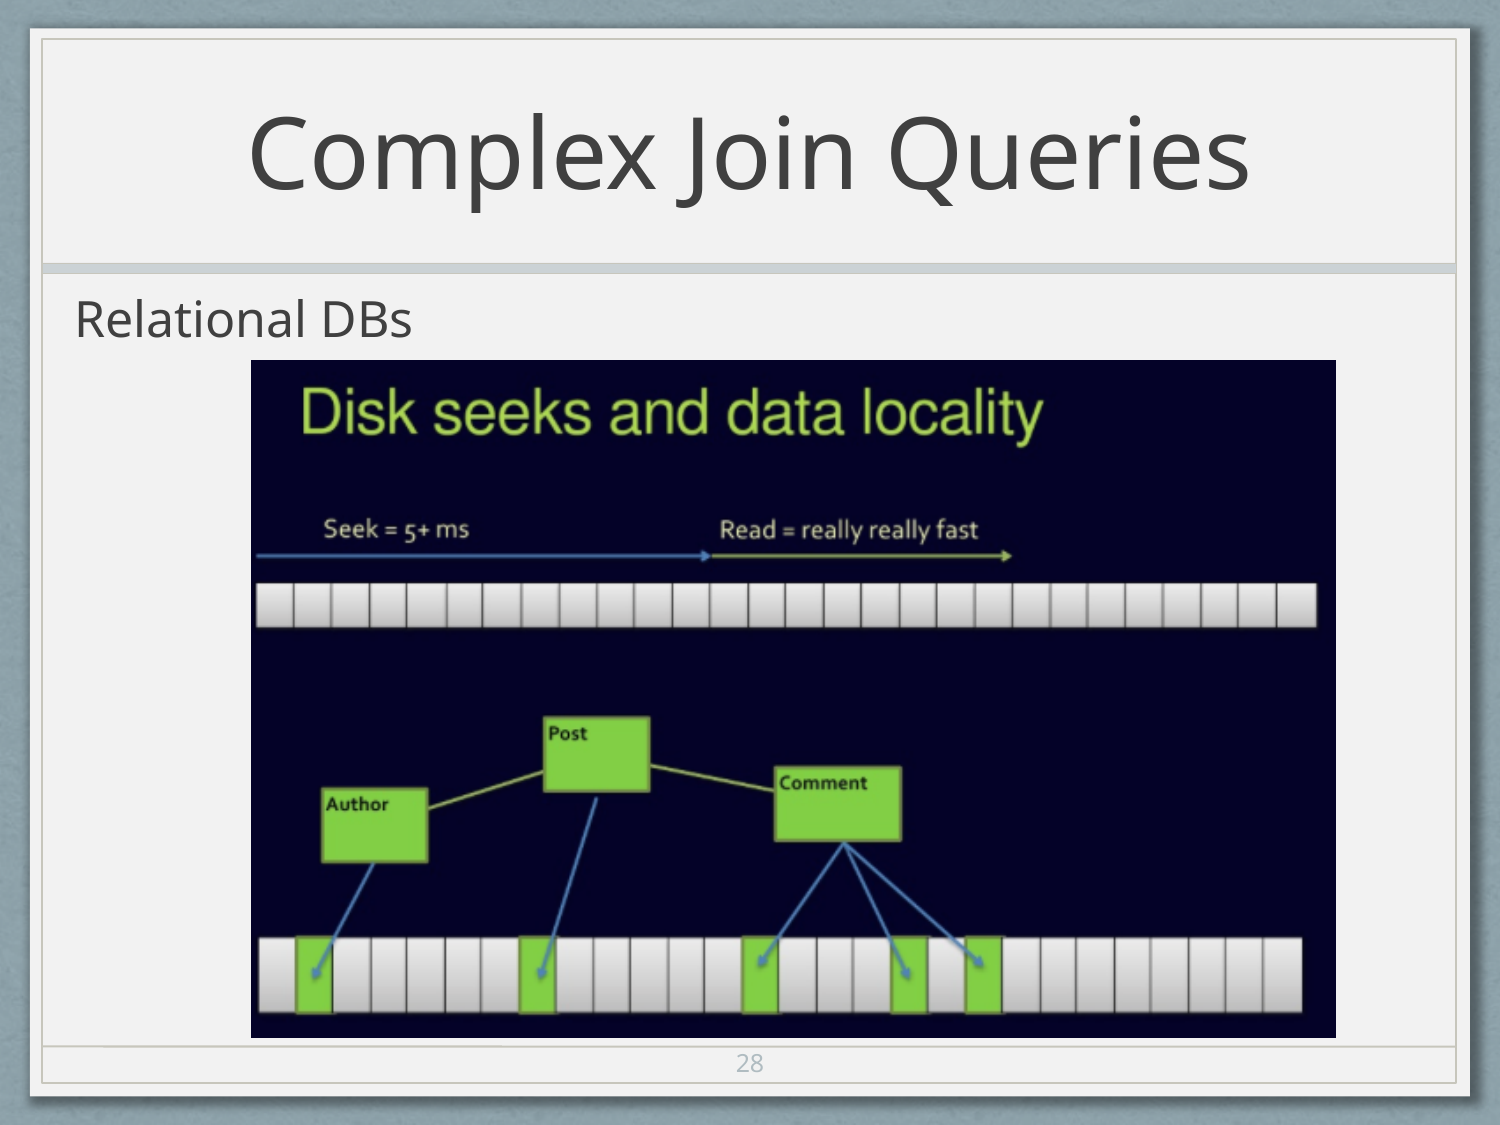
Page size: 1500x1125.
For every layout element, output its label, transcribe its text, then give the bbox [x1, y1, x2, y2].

title Complex Join Queries [147, 40, 1353, 260]
list Relational DBs [59, 279, 917, 361]
slide_number 28 [687, 1052, 813, 1088]
picture [250, 359, 1336, 1039]
